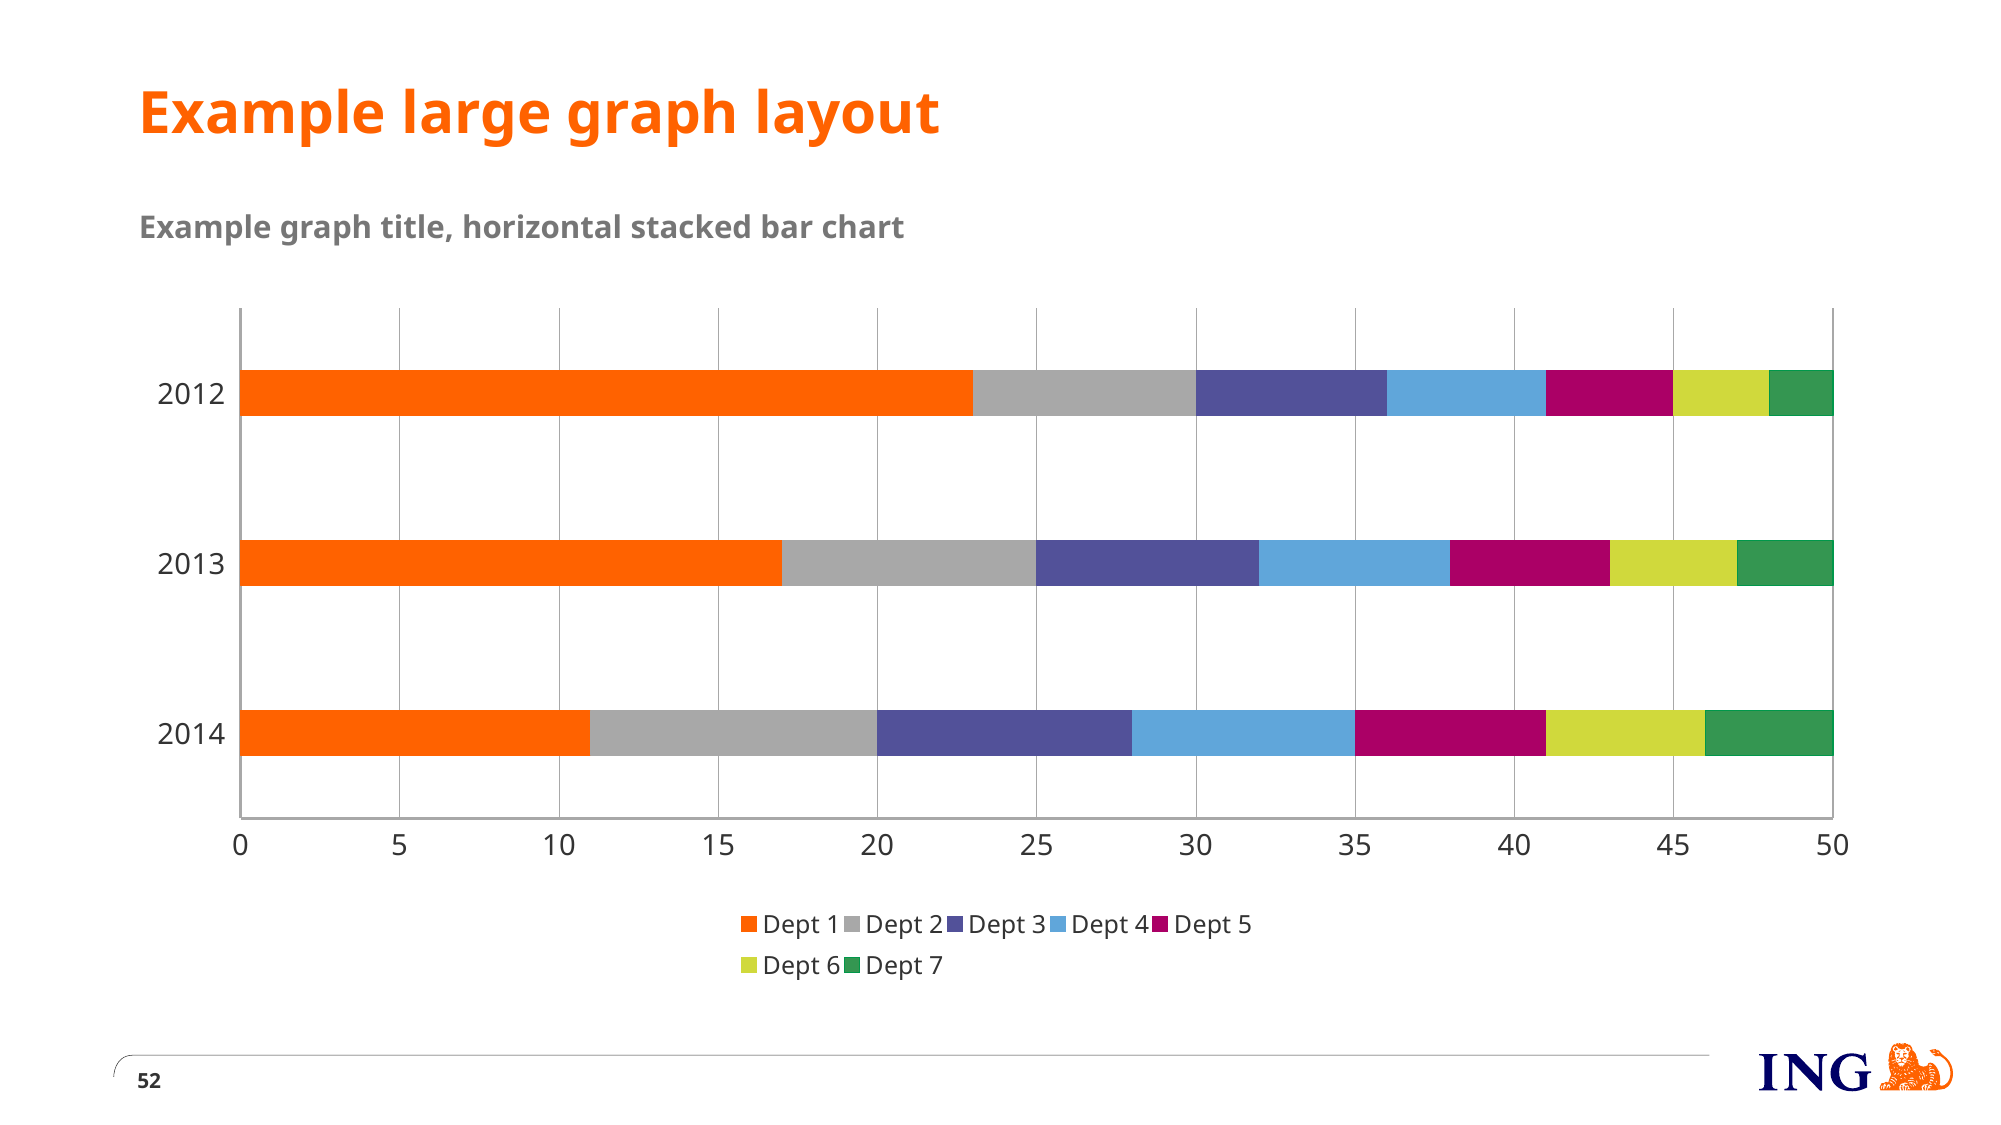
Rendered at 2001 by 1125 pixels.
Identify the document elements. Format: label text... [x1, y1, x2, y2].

list Example graph title, horizontal stacked bar chart [138, 209, 1860, 282]
slide_number 52 [137, 1066, 219, 1097]
title Example large graph layout [138, 46, 1860, 187]
chart [138, 294, 1860, 1018]
